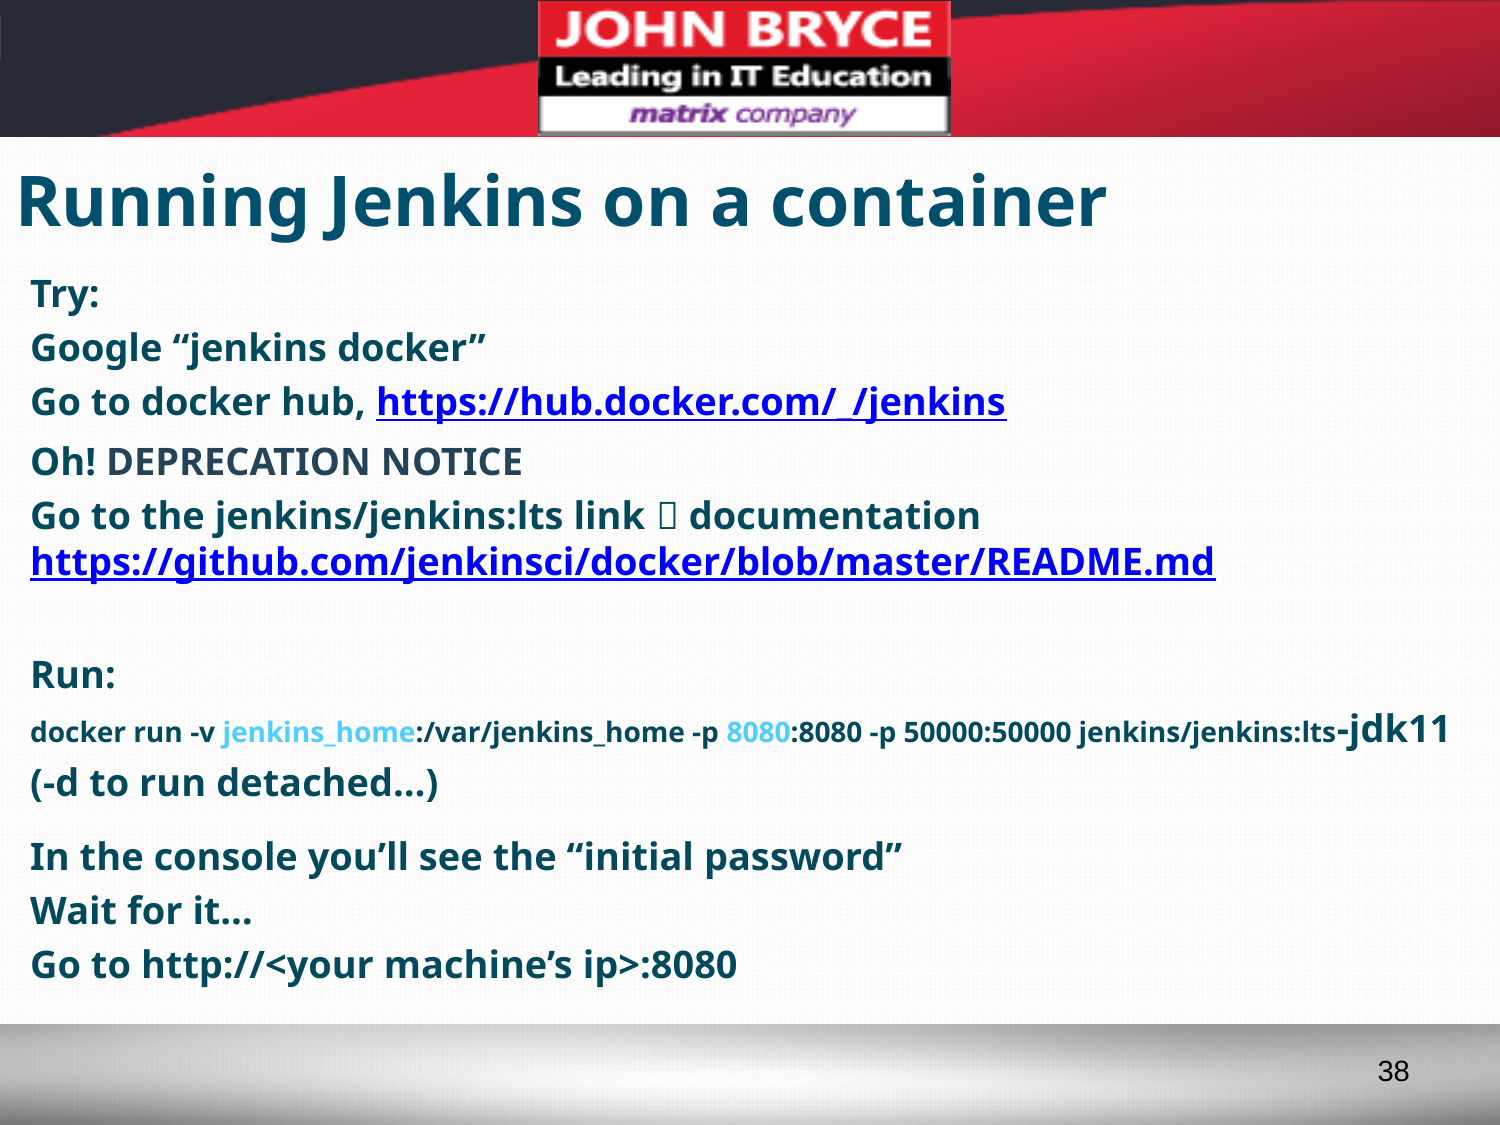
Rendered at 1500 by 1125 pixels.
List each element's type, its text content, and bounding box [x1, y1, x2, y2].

title Running Jenkins on a container [0, 63, 1181, 256]
picture [0, 0, 1500, 1125]
list Try: Google “jenkins docker” Go to docker hub, https://hub.docker.com/_/jenkins Oh! DEPRECATION NOTICE Go to the jenkins/jenkins:lts link  documentation https://github.com/jenkinsci/docker/blob/master/README.md Run: docker run -v jenkins_home:/var/jenkins_home -p 8080:8080 -p 50000:50000 jenkins/jenkins:lts-jdk11 (-d to run detached…) In the console you’ll see the “initial password” Wait for it… Go to http://<your machine’s ip>:8080 [14, 254, 1476, 1006]
slide_number 38 [1359, 1039, 1426, 1104]
